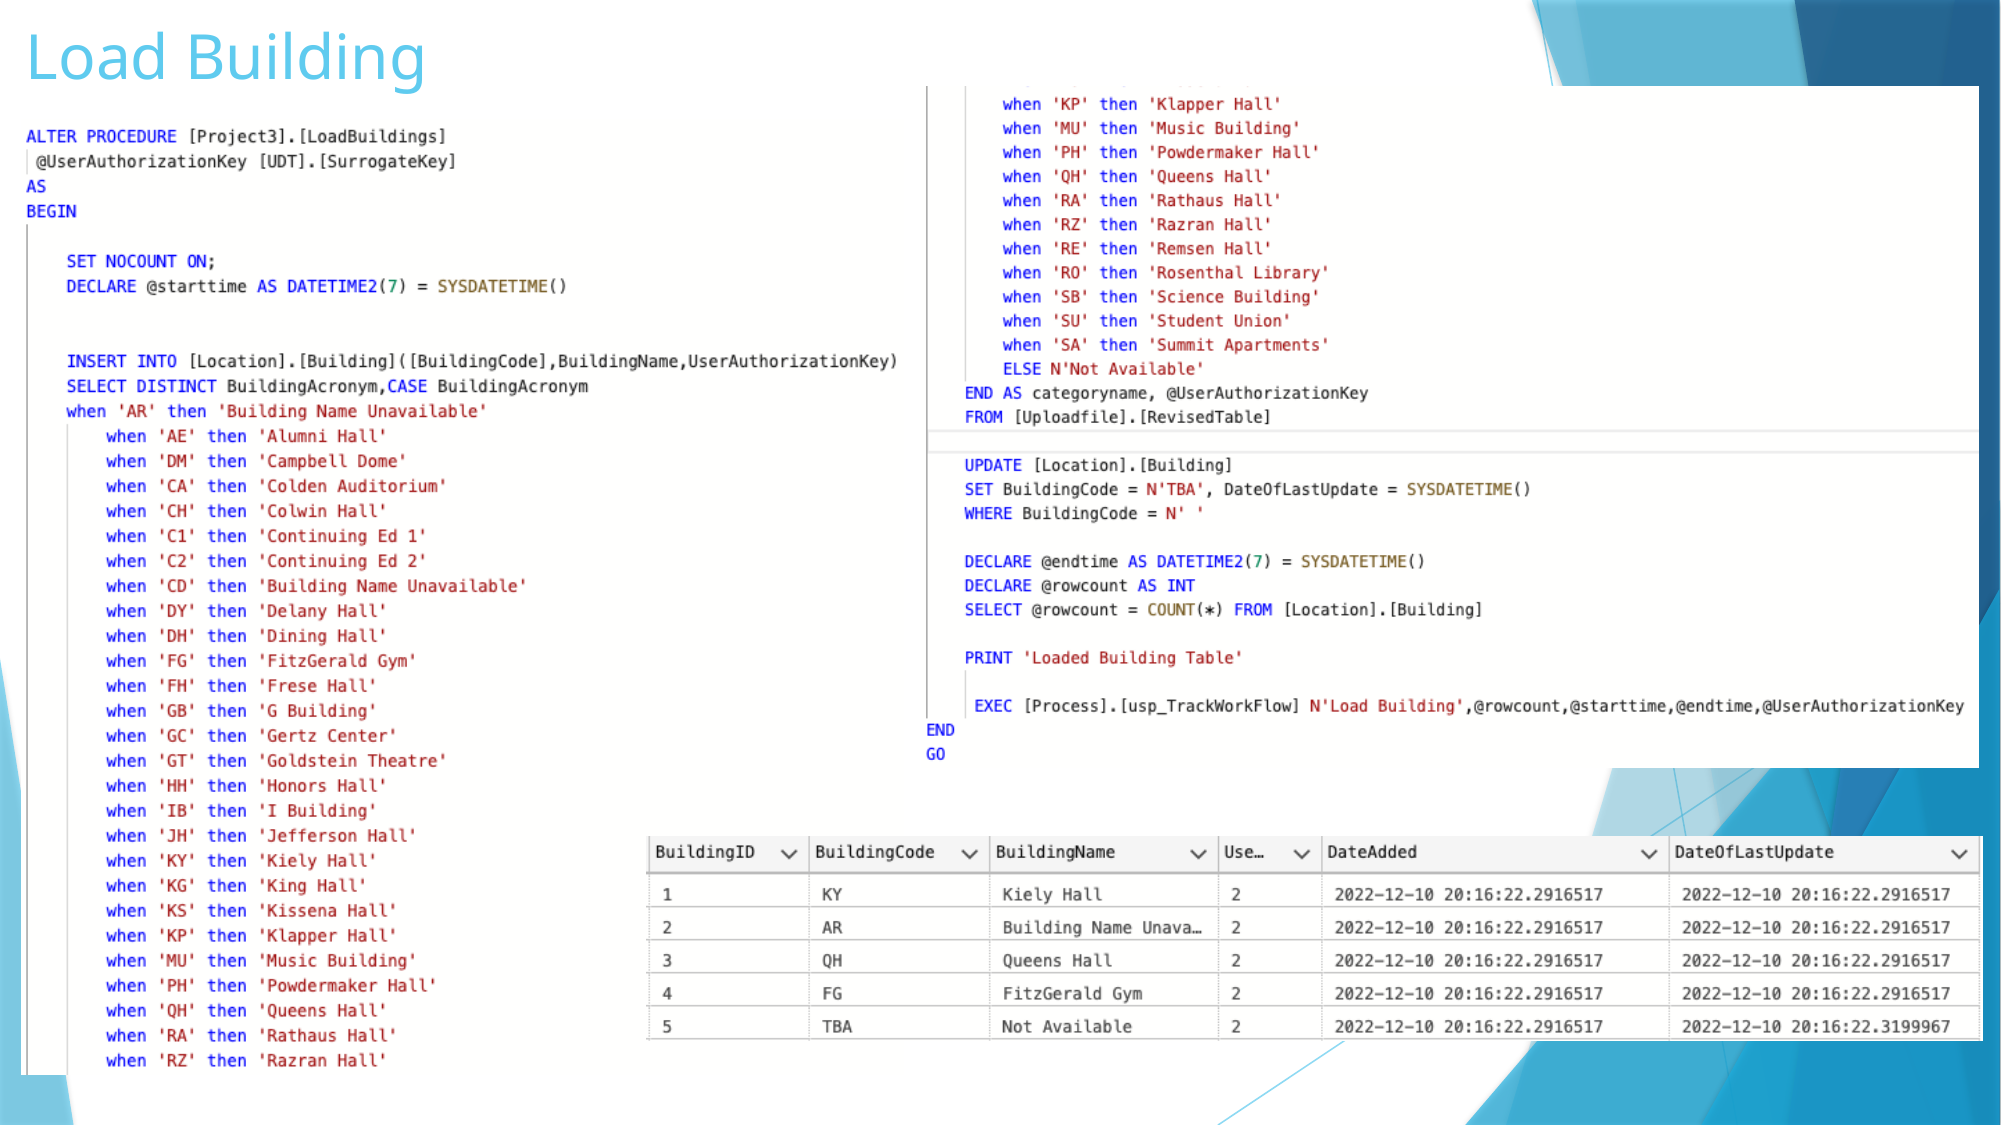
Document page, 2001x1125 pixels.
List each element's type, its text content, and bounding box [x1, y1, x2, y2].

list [20, 119, 904, 1076]
picture [645, 835, 1984, 1041]
picture [920, 86, 1979, 768]
title Load Building [10, 9, 458, 115]
